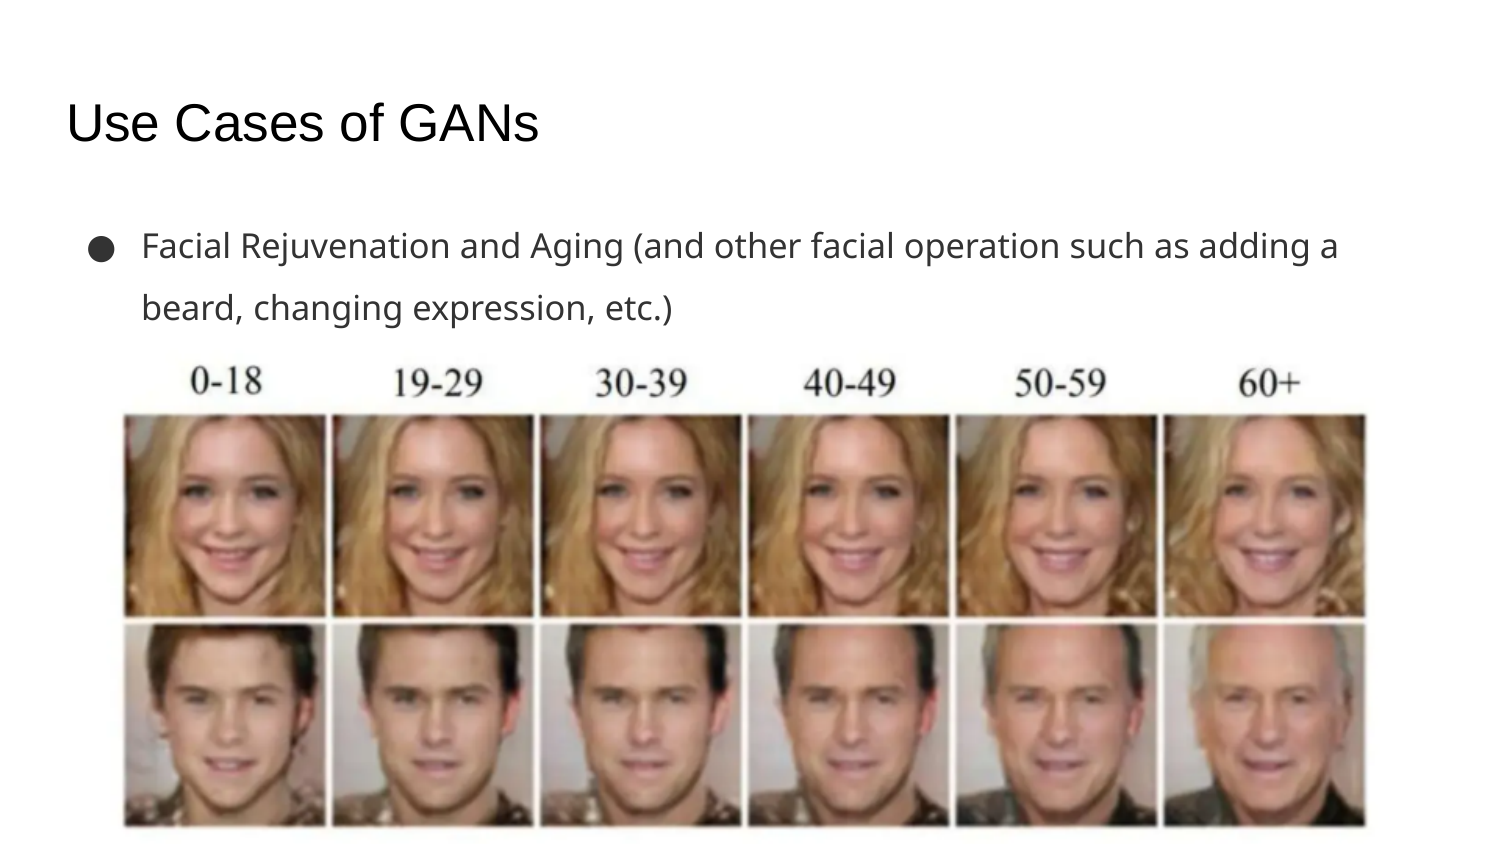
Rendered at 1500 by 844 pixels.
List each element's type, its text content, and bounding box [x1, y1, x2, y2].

title Use Cases of GANs [51, 72, 1449, 167]
list Facial Rejuvenation and Aging (and other facial operation such as adding a beard, changing expression, etc.) [51, 189, 1449, 283]
picture [98, 337, 1401, 844]
